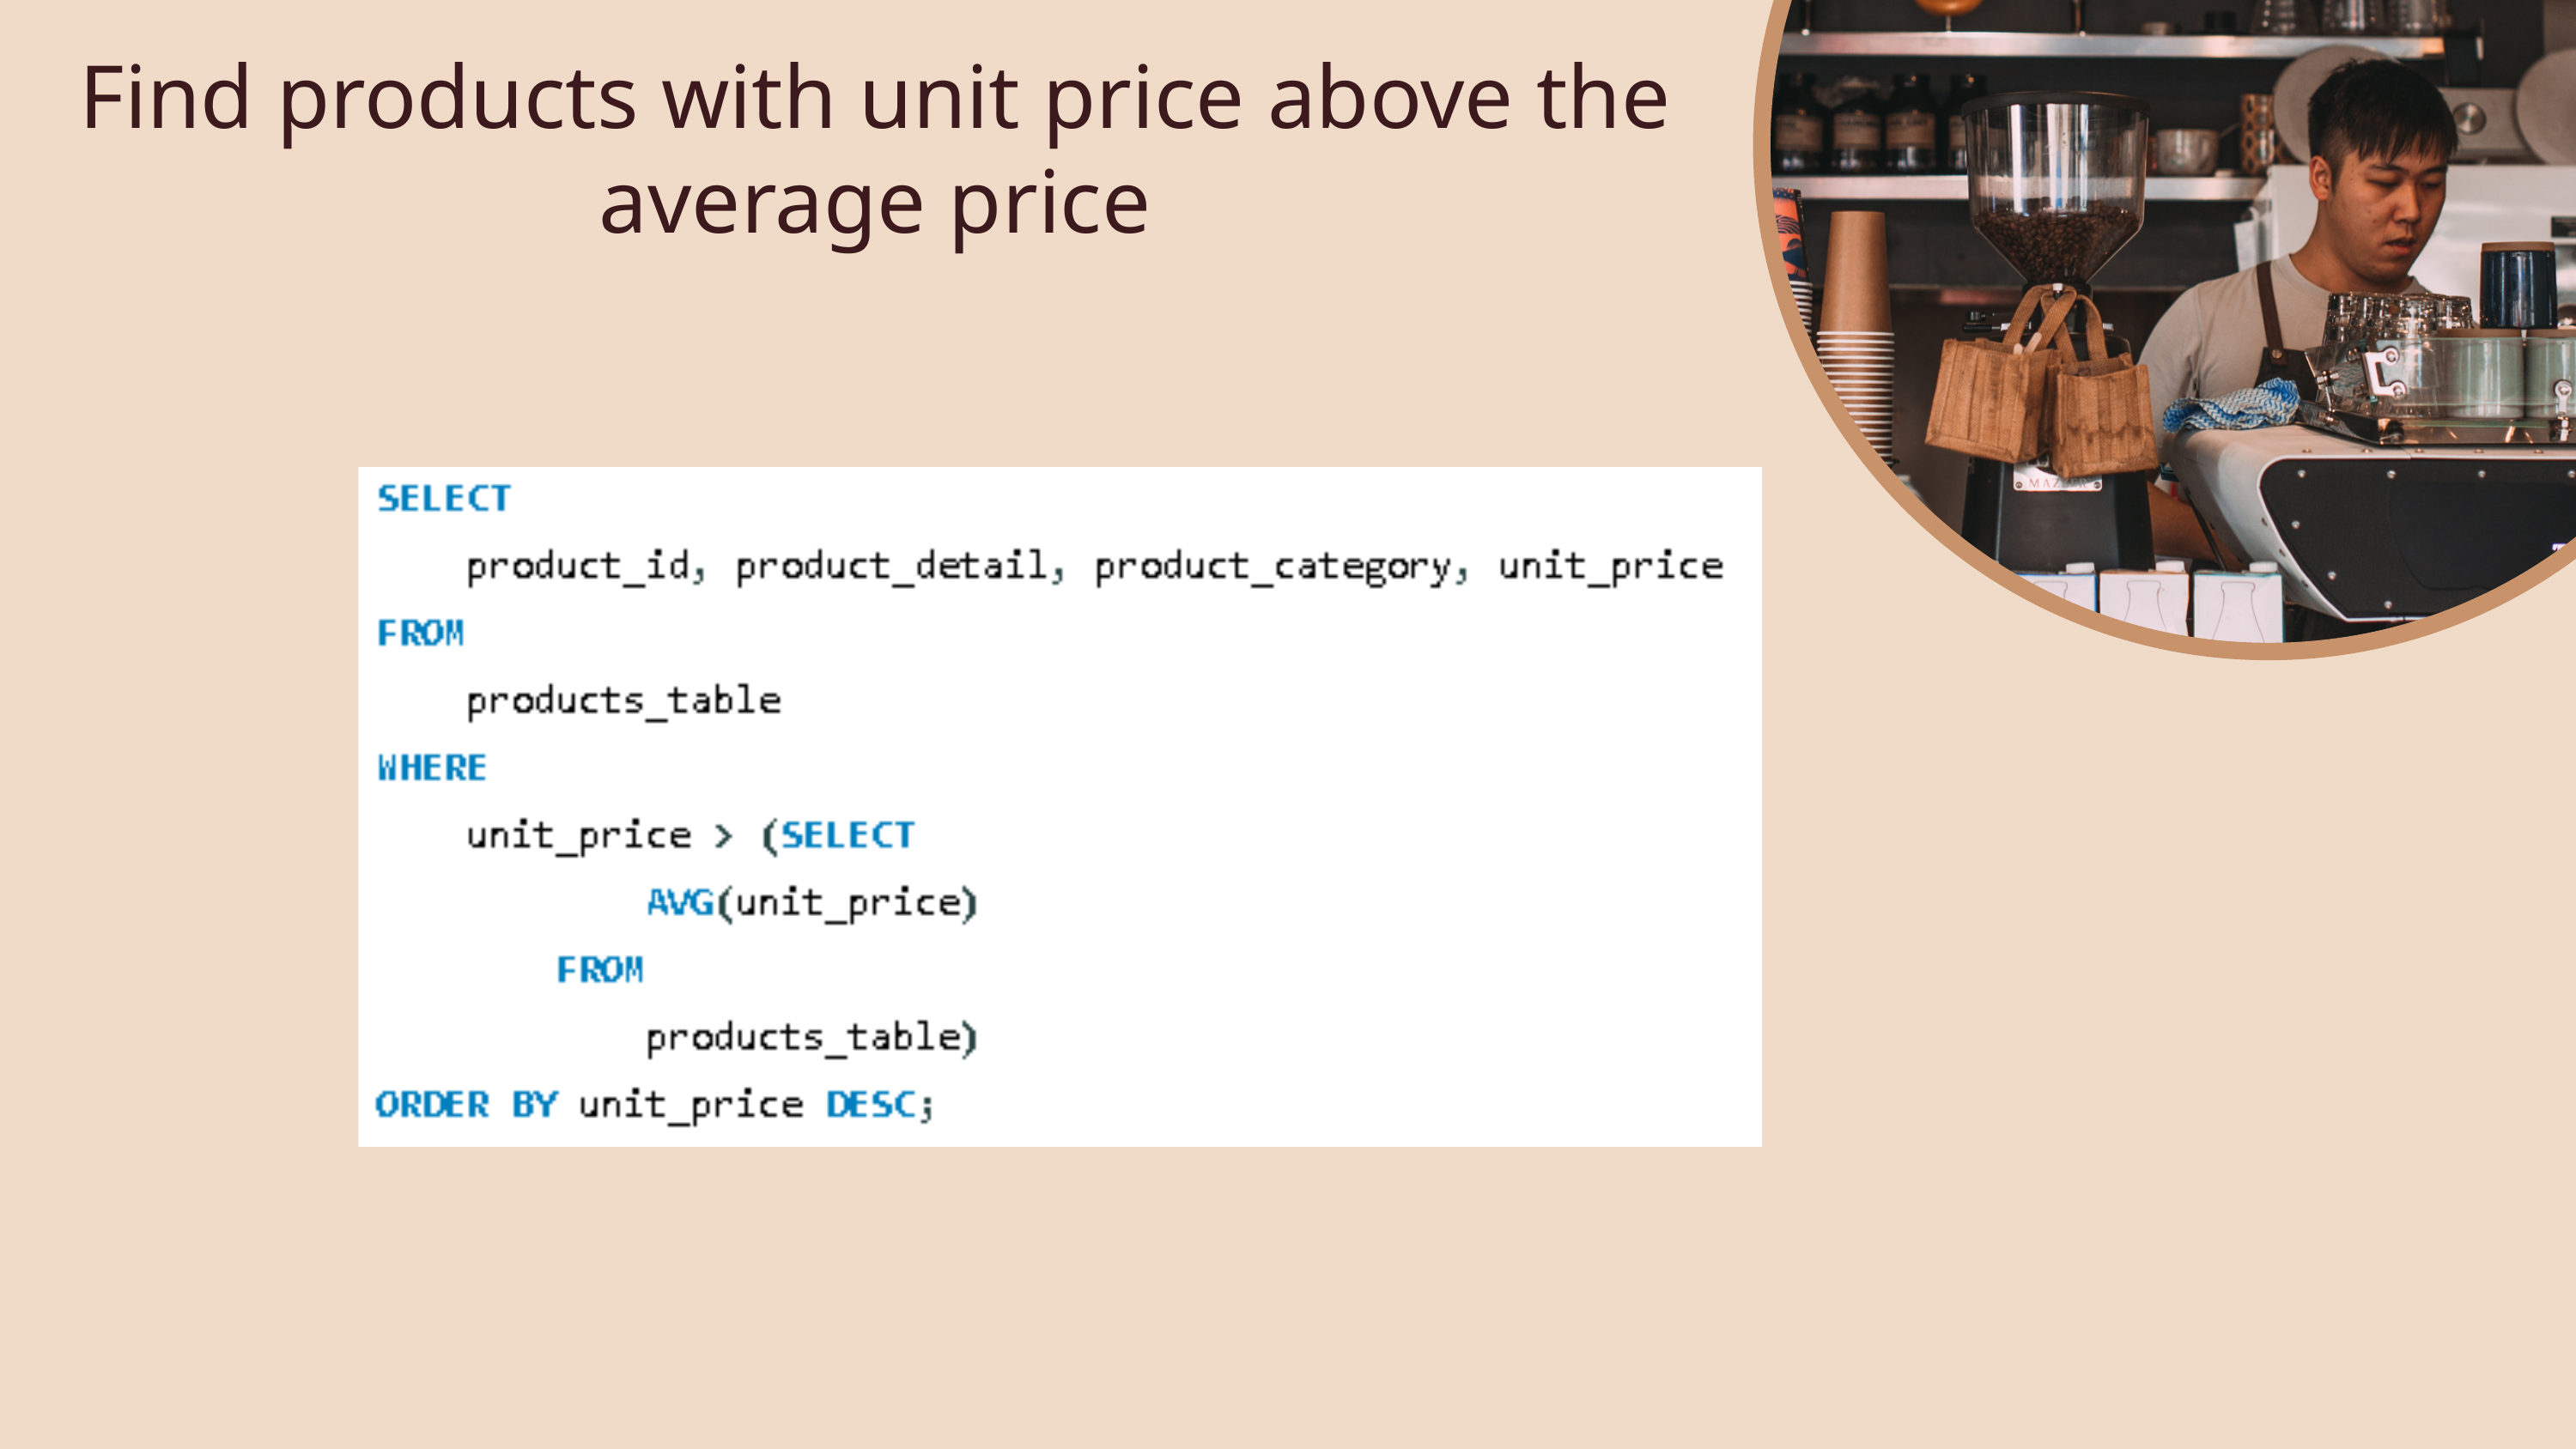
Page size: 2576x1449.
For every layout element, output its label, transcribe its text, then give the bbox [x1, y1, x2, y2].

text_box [1761, 0, 2576, 652]
text_box Find products with unit price above the average price [66, 41, 1684, 251]
text_box [358, 467, 1762, 1147]
